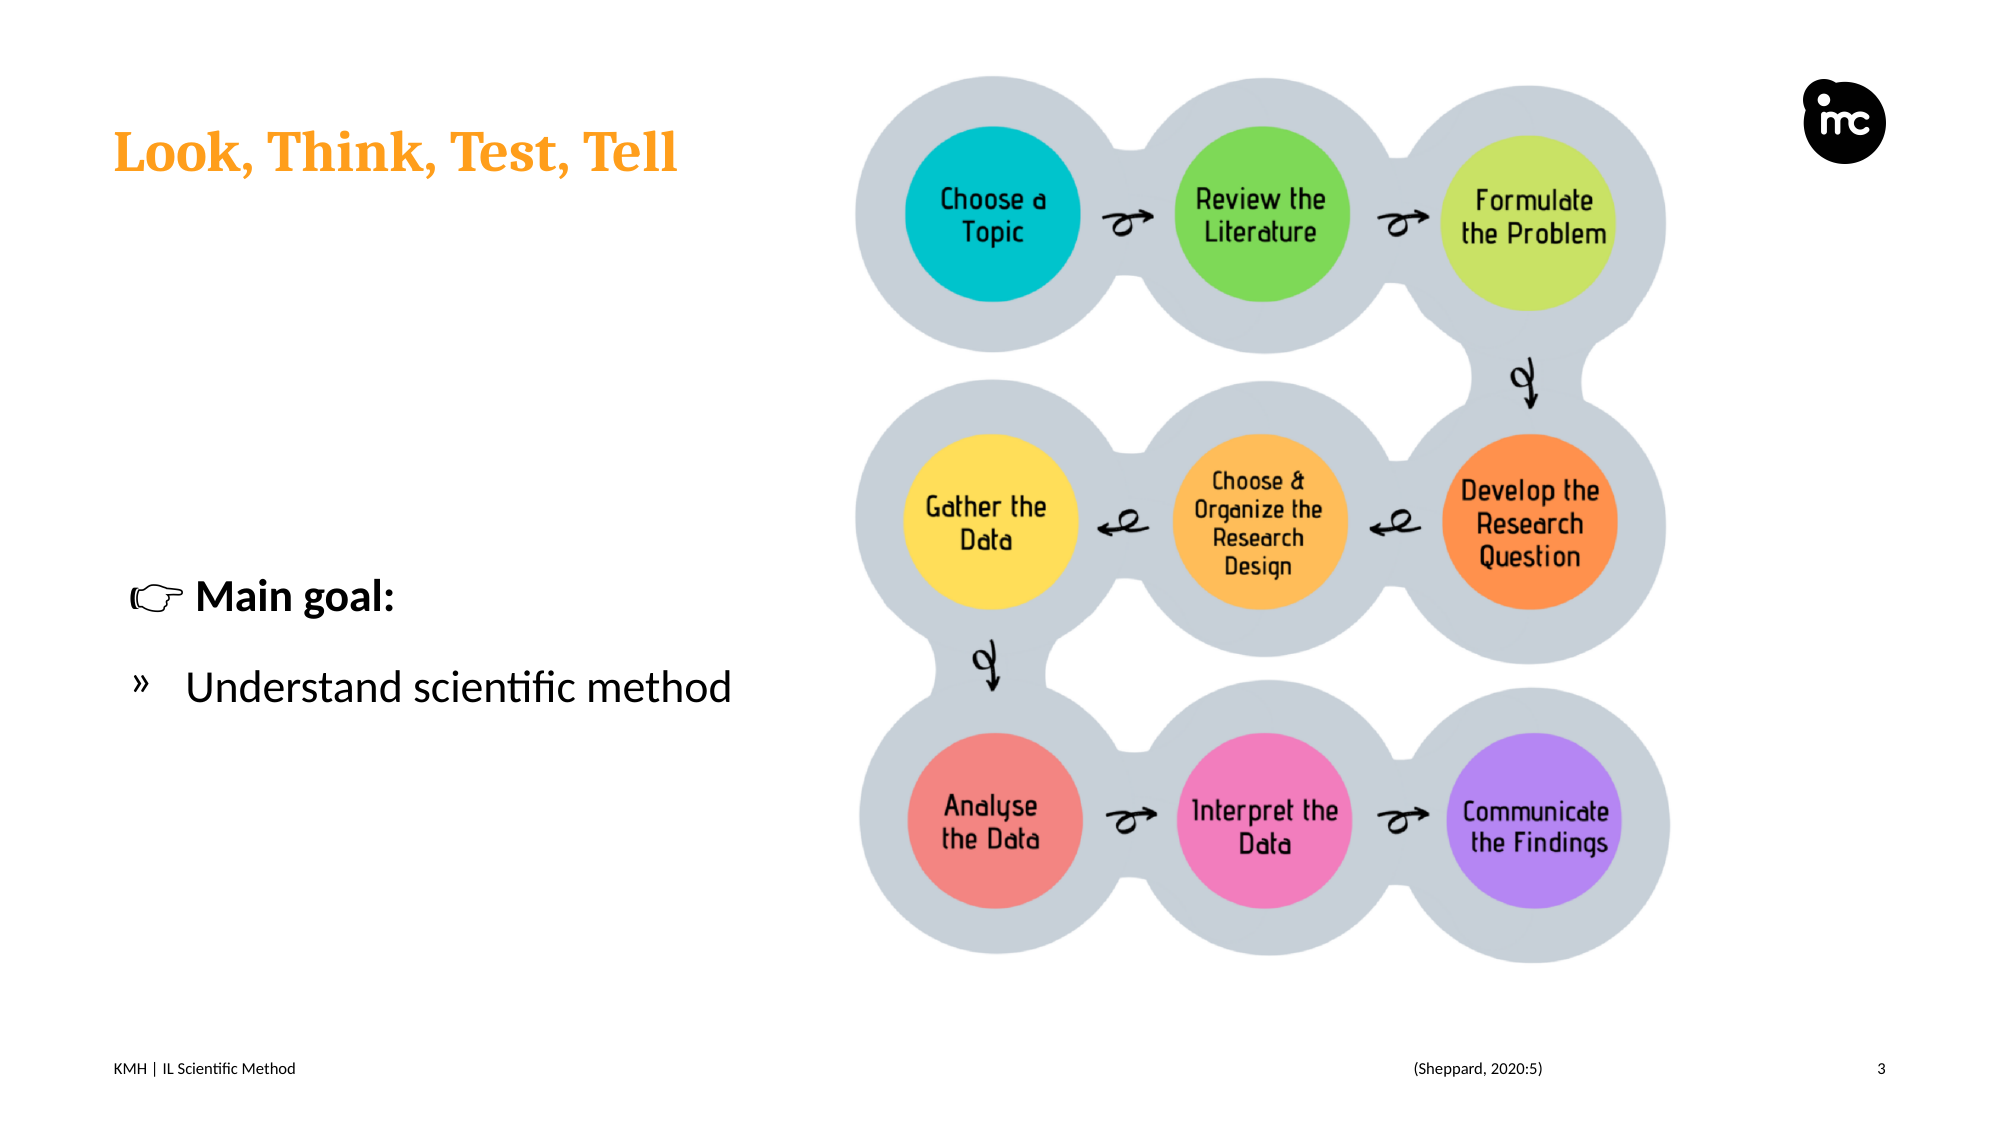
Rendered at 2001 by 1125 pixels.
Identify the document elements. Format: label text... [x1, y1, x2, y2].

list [836, 66, 1697, 994]
picture [1803, 79, 1886, 164]
footer KMH | IL Scientific Method [114, 1056, 953, 1080]
slide_number 3 [1803, 1056, 1886, 1080]
slide_number (Sheppard, 2020:5) [1177, 1056, 1780, 1080]
text_box 👉 Main goal: Understand scientific method [114, 255, 752, 1012]
title Look, Think, Test, Tell [114, 78, 836, 209]
